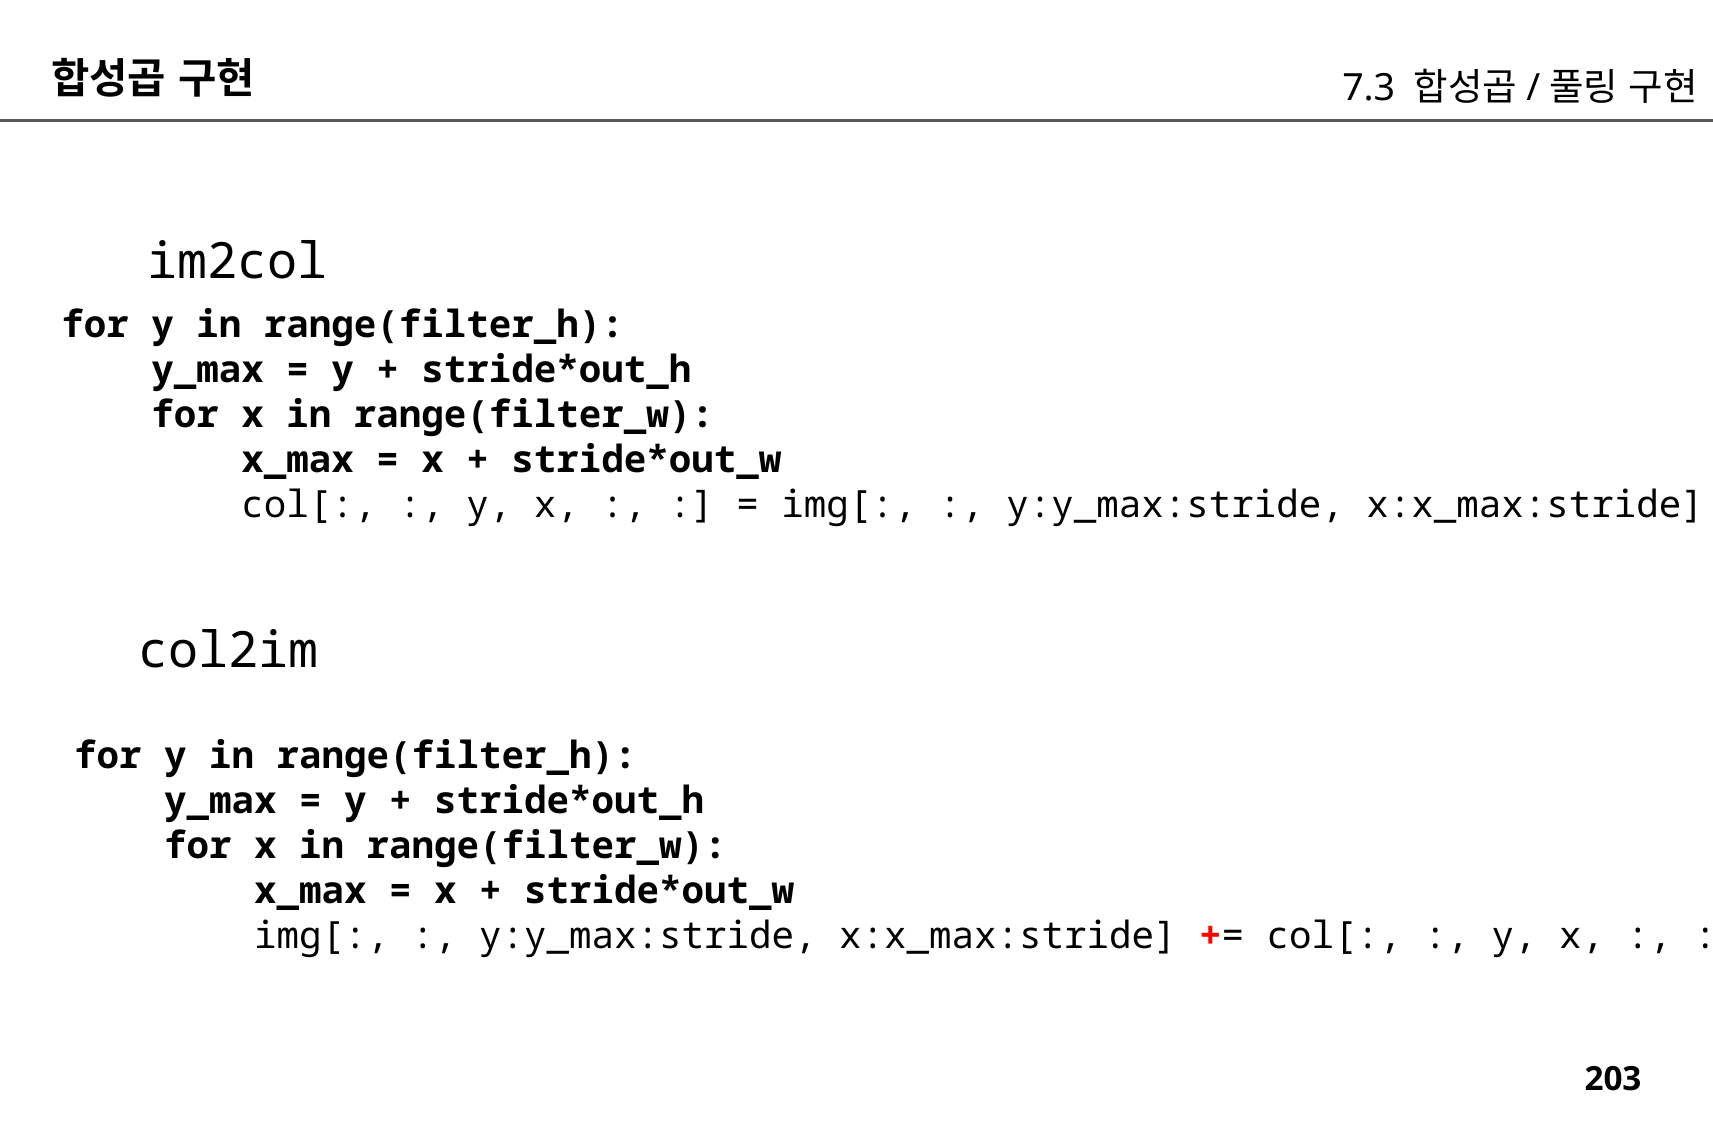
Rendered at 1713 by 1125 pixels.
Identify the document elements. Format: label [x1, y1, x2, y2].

text_box [123, 609, 333, 685]
text_box [11, 13, 803, 105]
text_box [0, 221, 1713, 533]
text_box [916, 44, 1713, 111]
text_box [0, 723, 1713, 1009]
